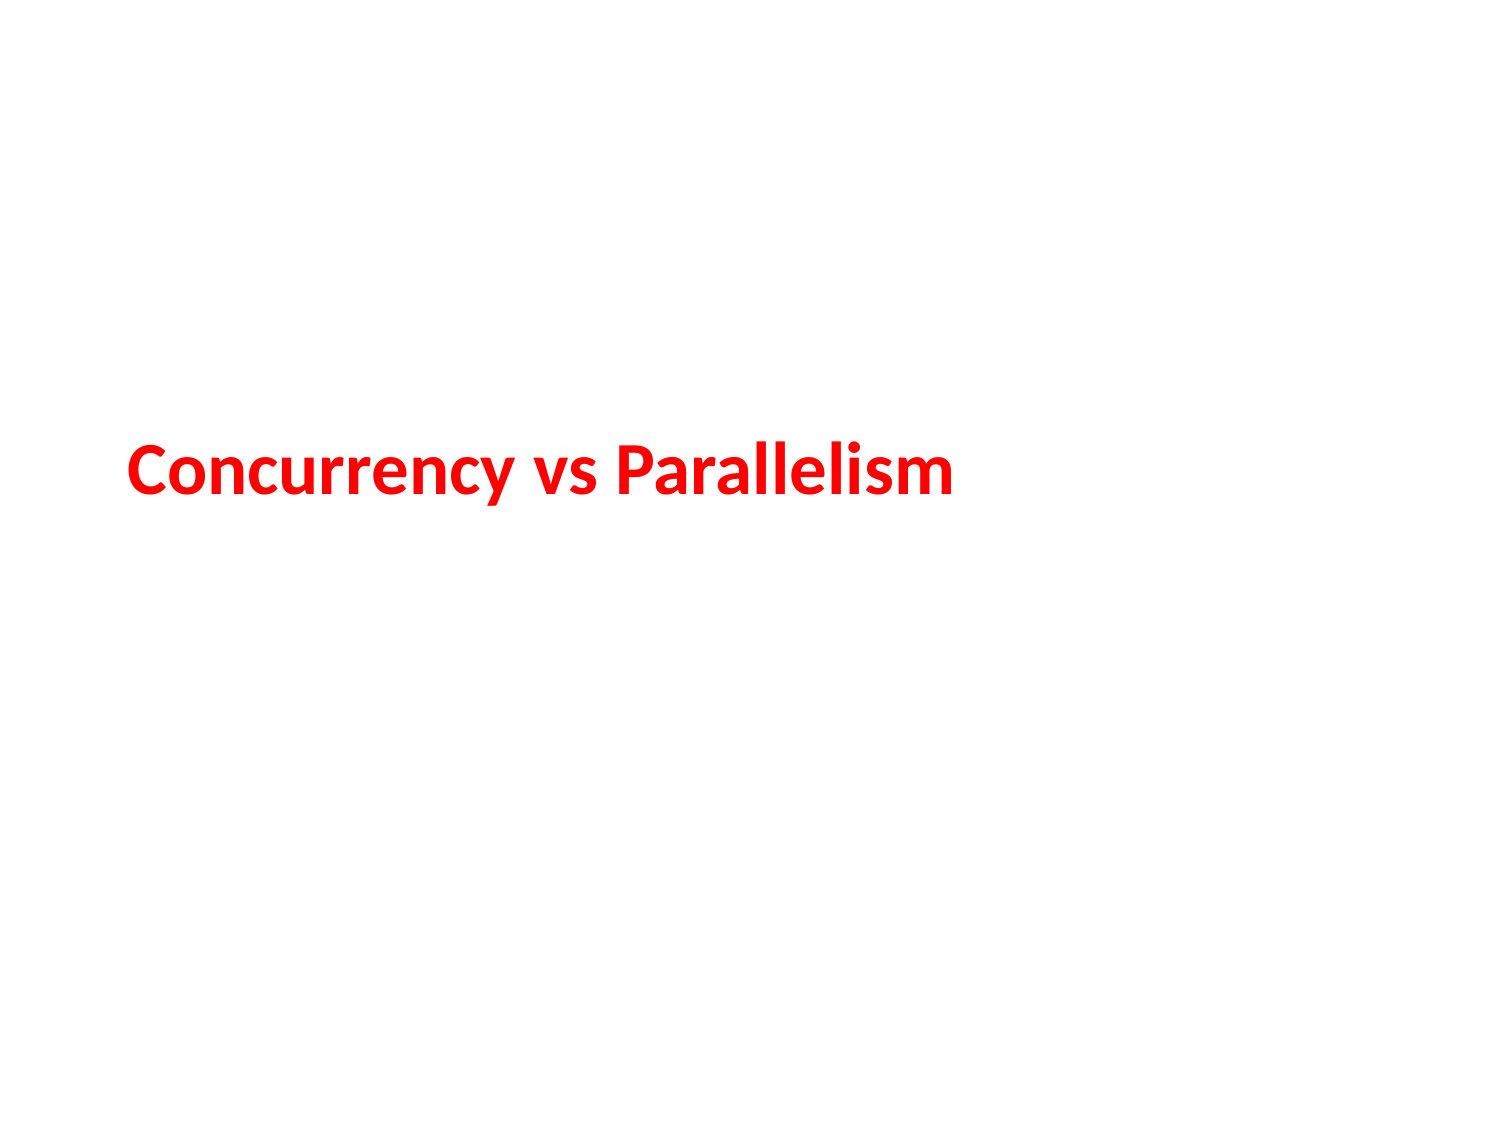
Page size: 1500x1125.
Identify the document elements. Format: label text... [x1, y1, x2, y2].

title Concurrency vs Parallelism [112, 349, 1388, 591]
